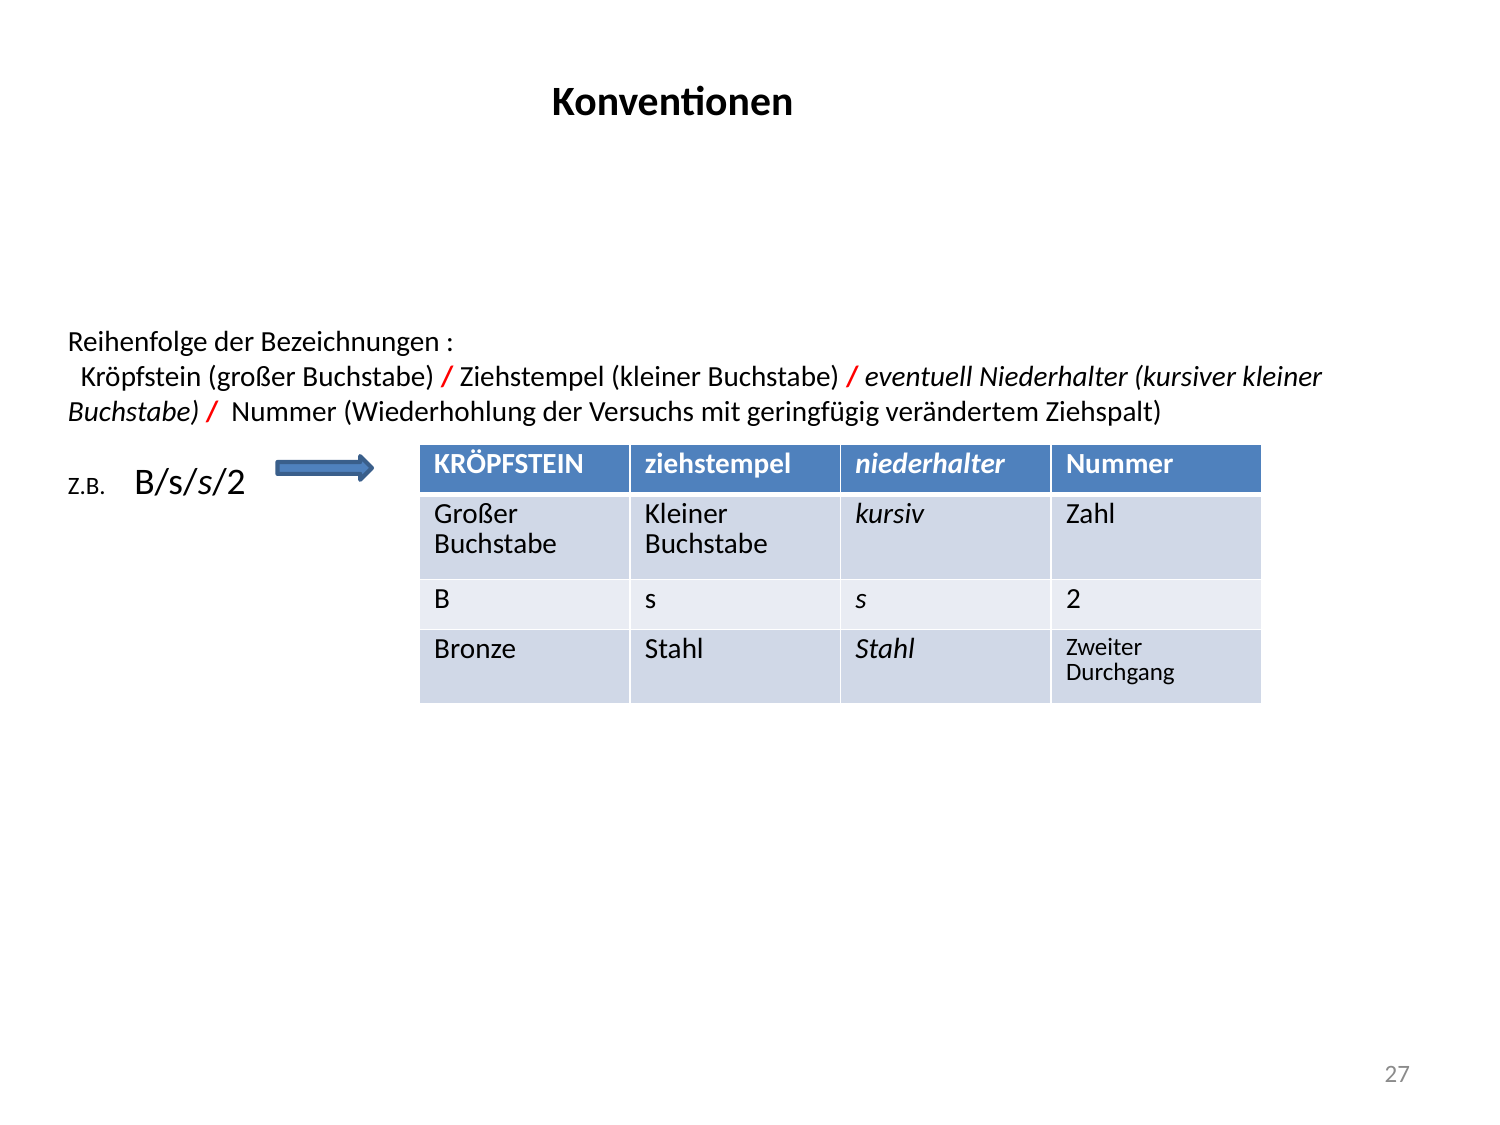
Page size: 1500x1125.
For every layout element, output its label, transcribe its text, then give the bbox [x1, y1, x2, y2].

table_header ziehstempel [631, 445, 840, 492]
table_cell B [420, 580, 629, 629]
table_cell kursiv [841, 497, 1050, 579]
slide_number 27 [1074, 1042, 1425, 1103]
table_cell s [631, 580, 840, 629]
table_header niederhalter [841, 445, 1050, 492]
table_cell Stahl [841, 630, 1050, 703]
table_cell Zweiter Durchgang [1052, 630, 1261, 703]
table_header KRÖPFSTEIN [420, 445, 629, 492]
table_cell Großer Buchstabe [420, 497, 629, 579]
text_box Konventionen [537, 66, 1459, 182]
table_cell Zahl [1052, 497, 1261, 579]
text_box Reihenfolge der Bezeichnungen : Kröpfstein (großer Buchstabe) / Ziehstempel (kleiner Buchstabe) / eventuell Niederhalter (kursiver kleiner Buchstabe) / Nummer (Wiederhohlung der Versuchs mit geringfügig verändertem Ziehspalt) Z.B. B/s/s/2 [53, 314, 1412, 509]
table_cell Kleiner Buchstabe [631, 497, 840, 579]
table_header Nummer [1052, 445, 1261, 492]
table_cell 2 [1052, 580, 1261, 629]
text_box [275, 454, 375, 482]
table_cell s [841, 580, 1050, 629]
table_cell Bronze [420, 630, 629, 703]
table_cell Stahl [631, 630, 840, 703]
